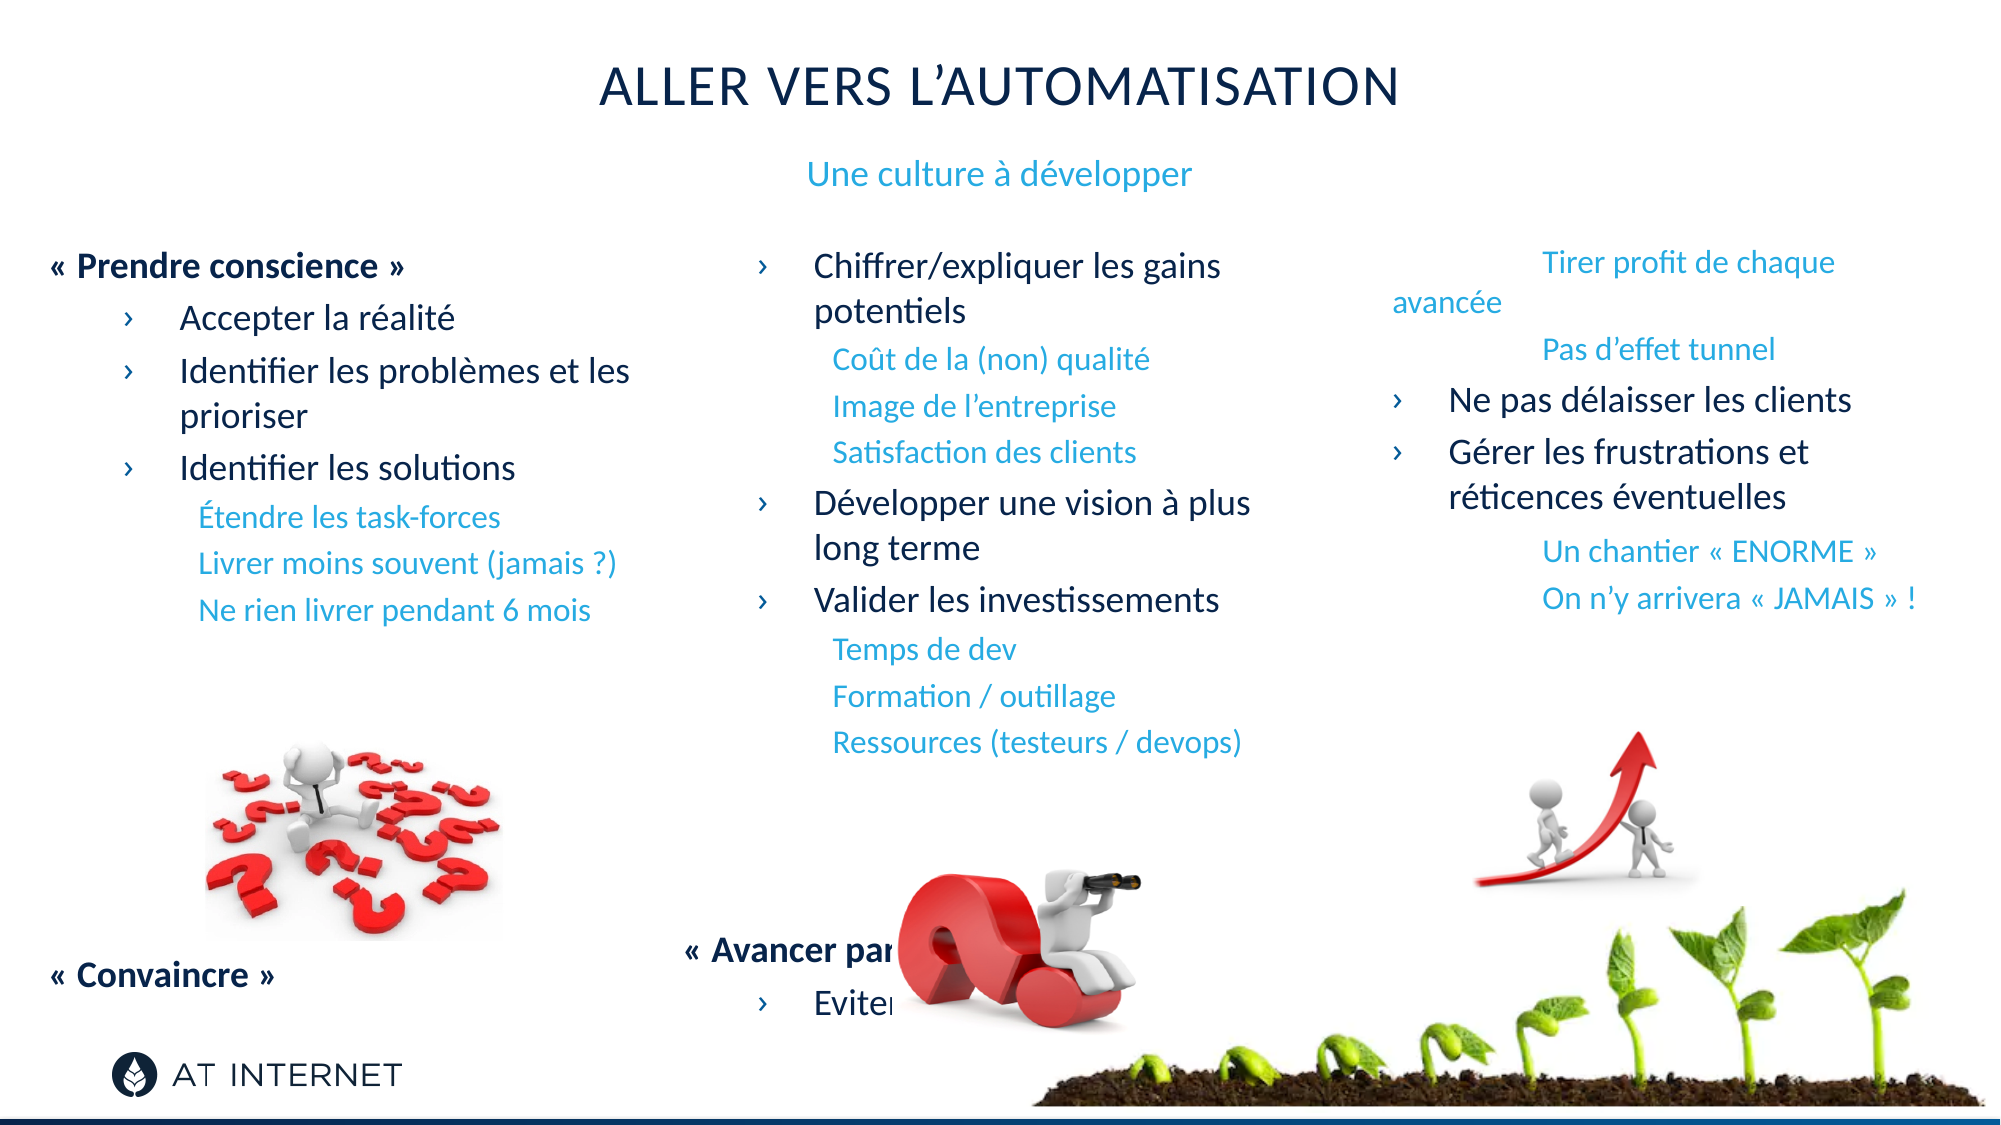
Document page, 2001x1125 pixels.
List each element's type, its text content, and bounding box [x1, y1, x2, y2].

text_box « Prendre conscience » Accepter la réalité Identifier les problèmes et les prioriser Identifier les solutions Étendre les task-forces Livrer moins souvent (jamais ?) Ne rien livrer pendant 6 mois « Convaincre » Chiffrer/expliquer les gains potentiels Coût de la (non) qualité Image de l’entreprise Satisfaction des clients Développer une vision à plus long terme Valider les investissements Temps de dev Formation / outillage Ressources (testeurs / devops) « Avancer par étape » Eviter l’effet big bang Tirer profit de chaque avancée Pas d’effet tunnel Ne pas délaisser les clients Gérer les frustrations et réticences éventuelles Un chantier « ENORME » On n’y arrivera « JAMAIS » ! [33, 233, 1967, 1047]
picture [108, 1047, 405, 1109]
picture [197, 730, 512, 941]
title ALLER VERS L’AUTOMATISATION [99, 39, 1900, 137]
subtitle Une culture à développer [99, 146, 1900, 233]
picture [892, 702, 2000, 1113]
